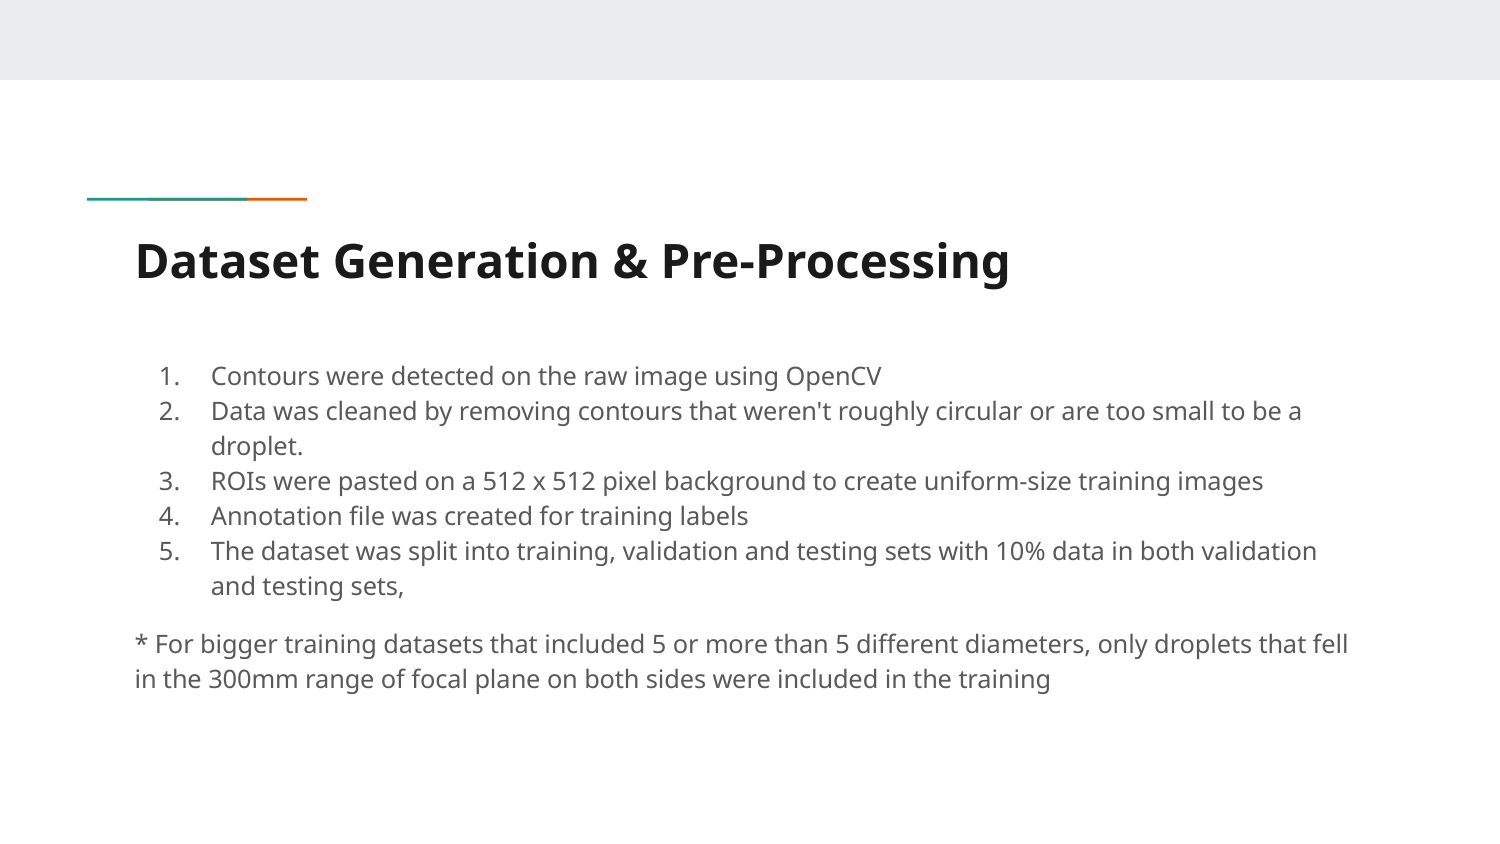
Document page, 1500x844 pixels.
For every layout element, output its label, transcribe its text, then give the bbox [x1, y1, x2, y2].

title Dataset Generation & Pre-Processing [119, 216, 1381, 305]
list Contours were detected on the raw image using OpenCV Data was cleaned by removing contours that weren't roughly circular or are too small to be a droplet. ROIs were pasted on a 512 x 512 pixel background to create uniform-size training images Annotation file was created for training labels The dataset was split into training, validation and testing sets with 10% data in both validation and testing sets, * For bigger training datasets that included 5 or more than 5 different diameters, only droplets that fell in the 300mm range of focal plane on both sides were included in the training [119, 341, 1381, 712]
